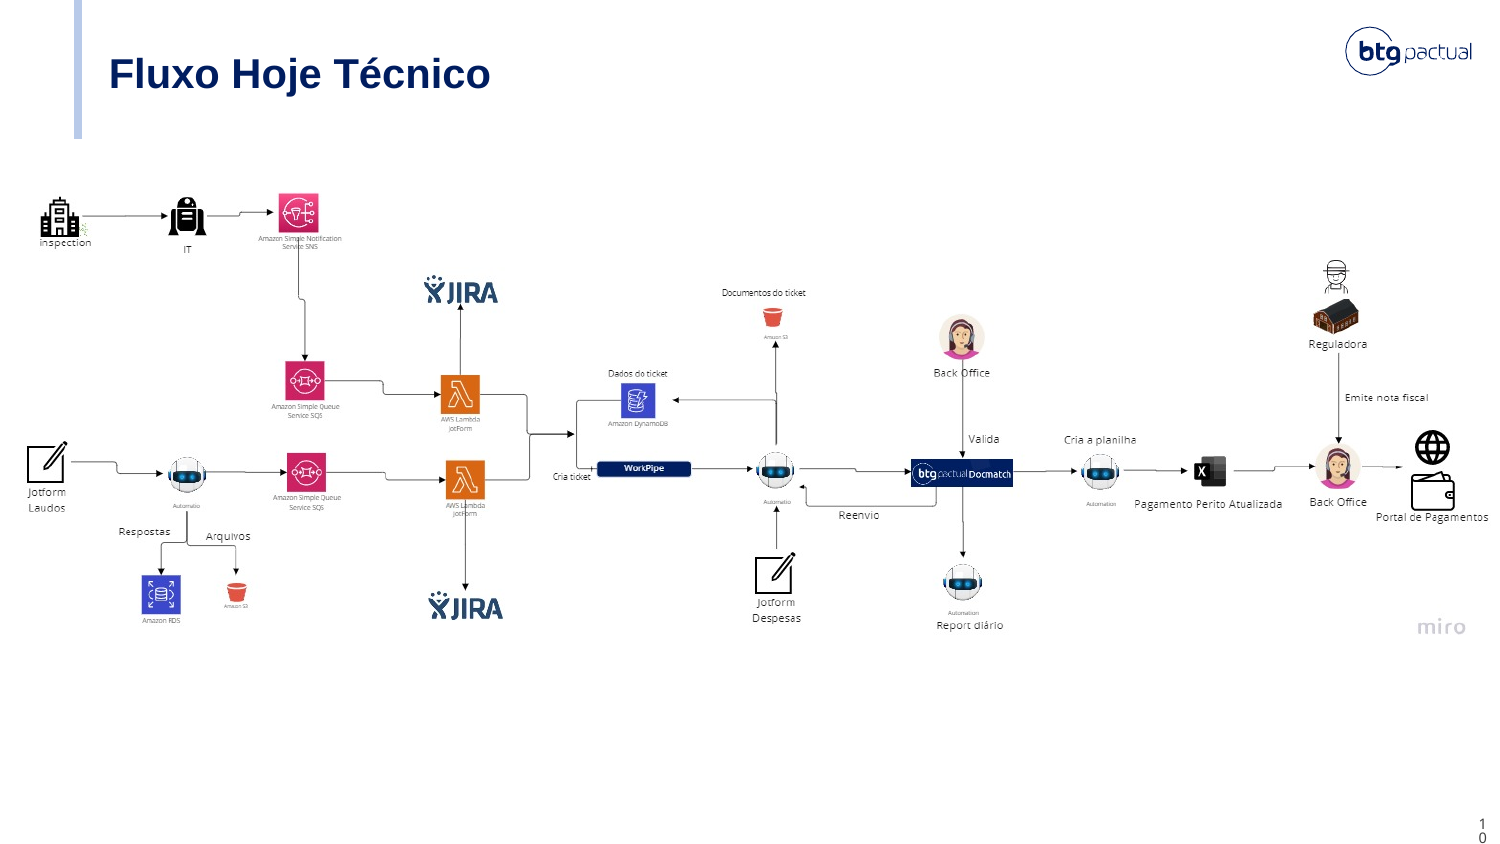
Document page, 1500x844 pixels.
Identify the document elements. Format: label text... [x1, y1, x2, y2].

text_box 10 [1472, 810, 1494, 835]
title Fluxo Hoje Técnico [106, 44, 700, 174]
text_box [1345, 26, 1401, 76]
text_box [1404, 47, 1416, 64]
picture [0, 175, 1500, 669]
text_box [1438, 44, 1457, 60]
text_box [1417, 47, 1427, 60]
text_box [1458, 47, 1468, 60]
